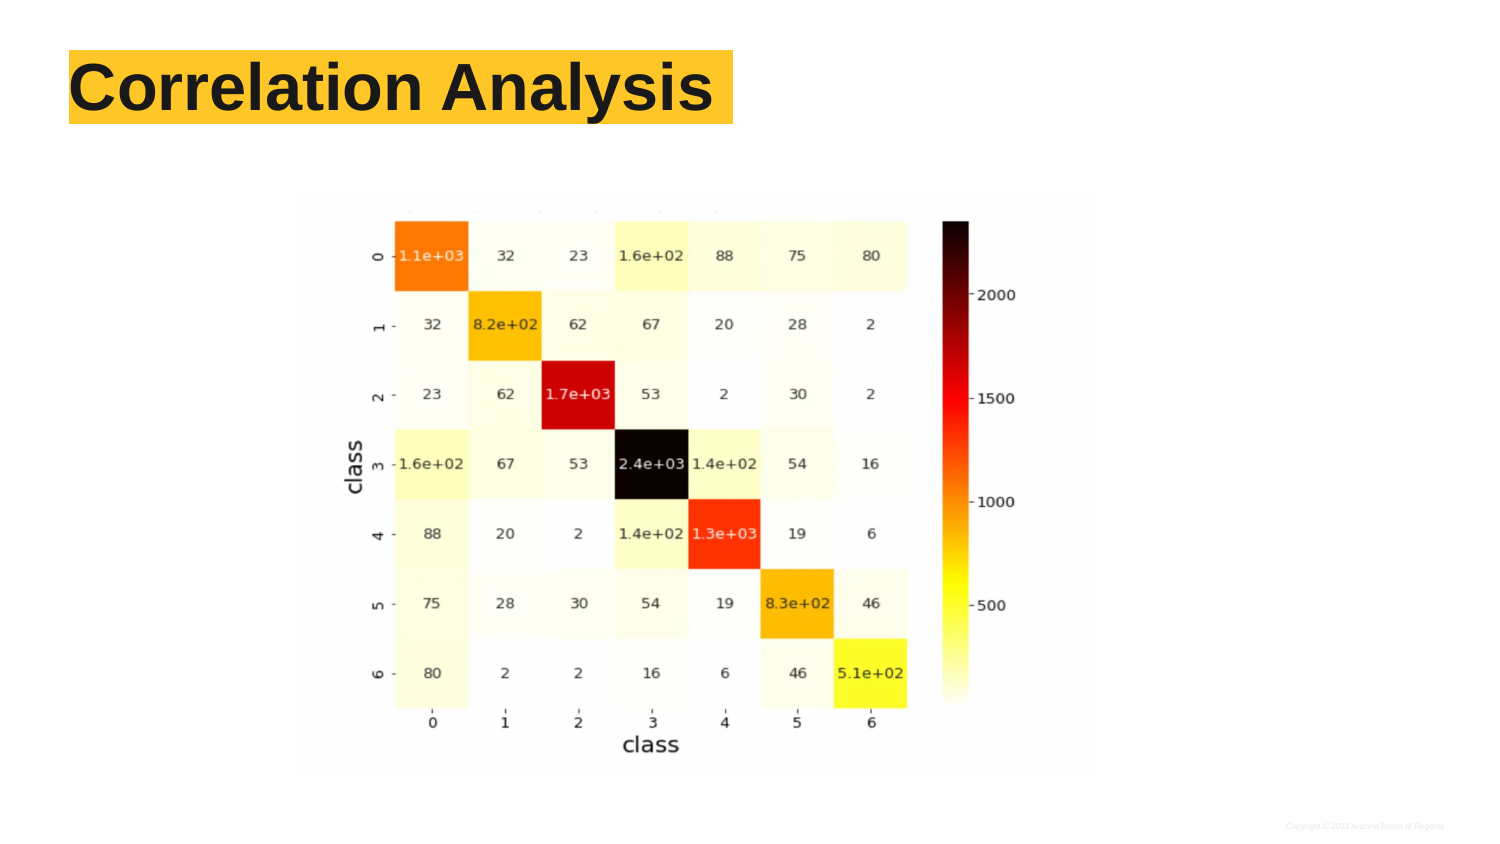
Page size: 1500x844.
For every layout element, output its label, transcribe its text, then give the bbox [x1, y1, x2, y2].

picture [295, 192, 1099, 778]
title Correlation Analysis [68, 52, 1449, 125]
